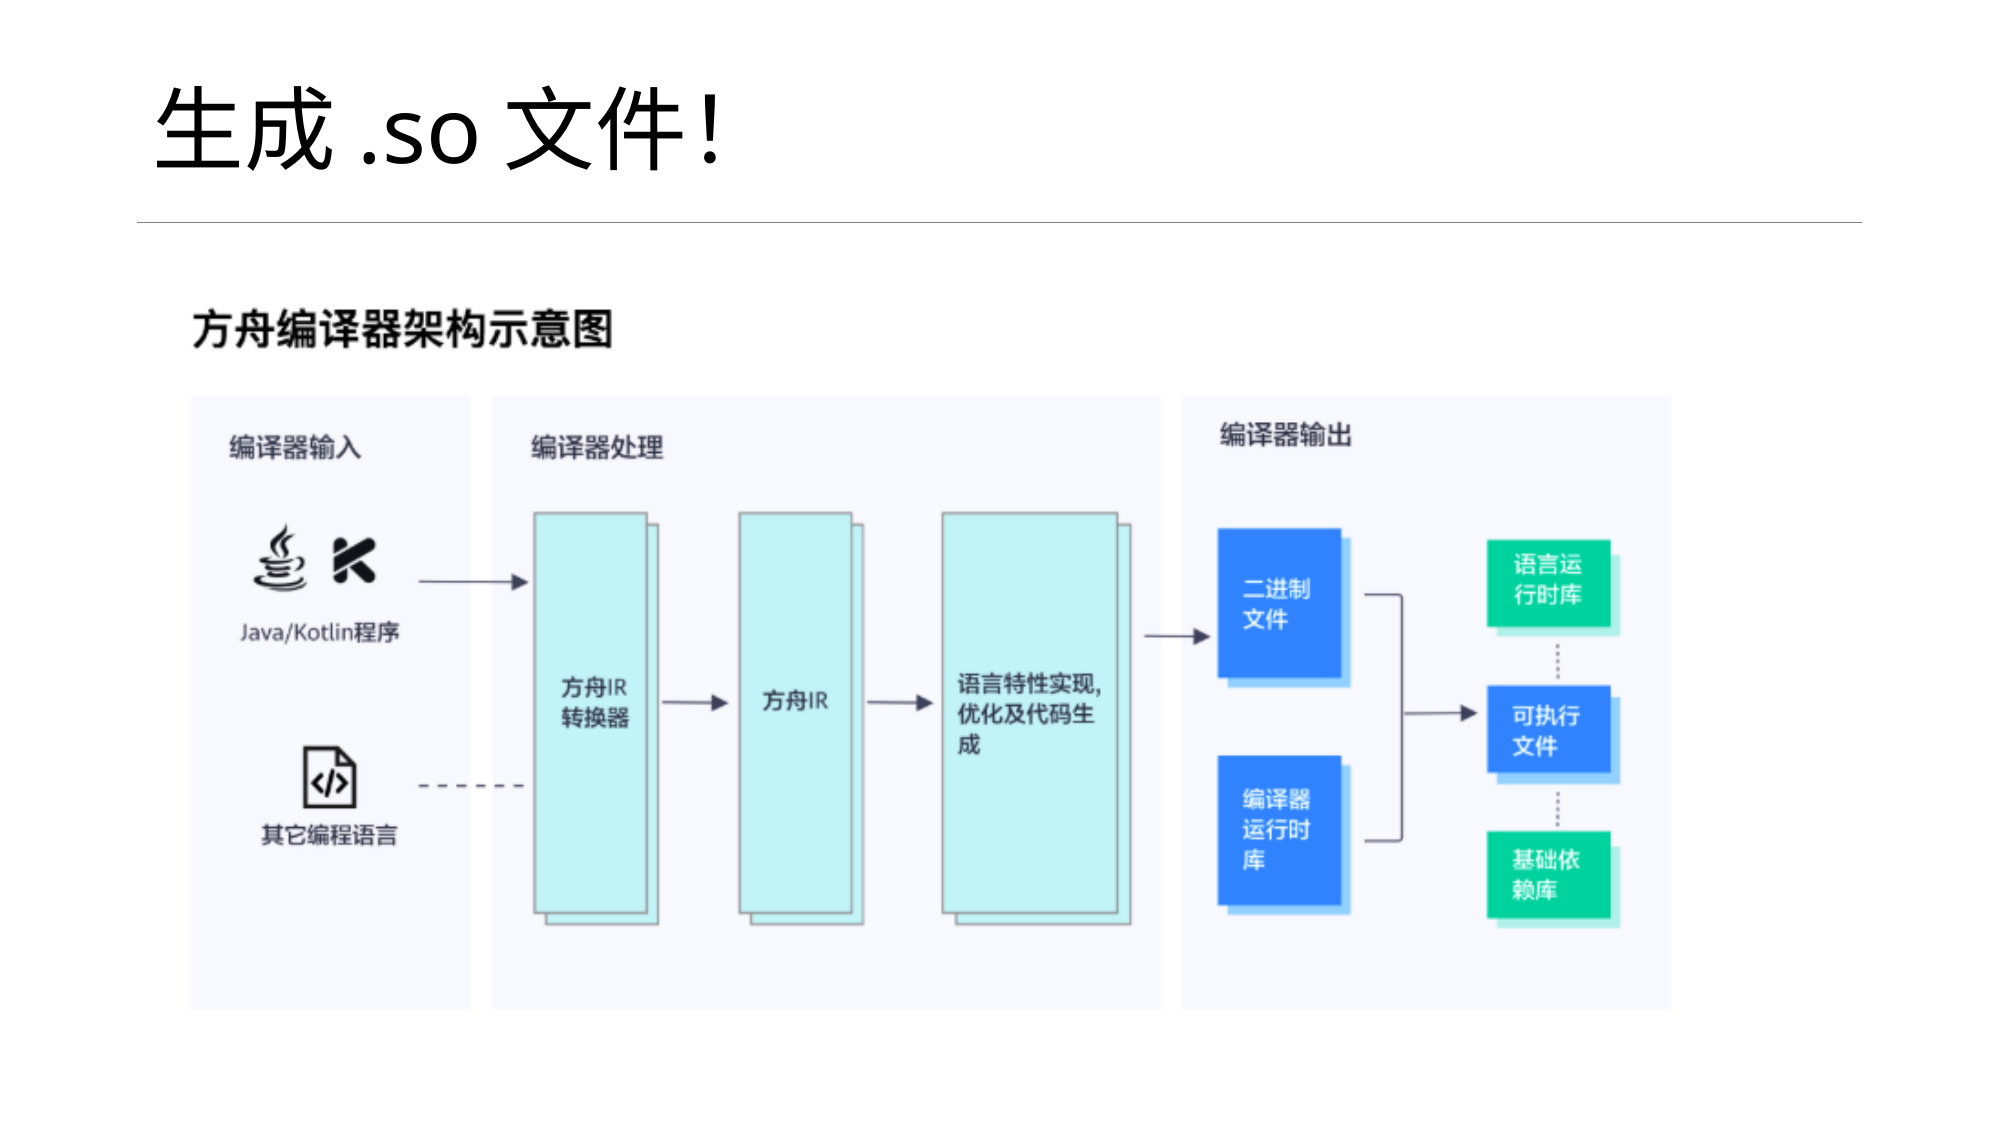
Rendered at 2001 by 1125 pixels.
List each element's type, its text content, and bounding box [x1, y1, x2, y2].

title 生成.so文件！ [137, 44, 1863, 223]
picture [156, 270, 1695, 1029]
